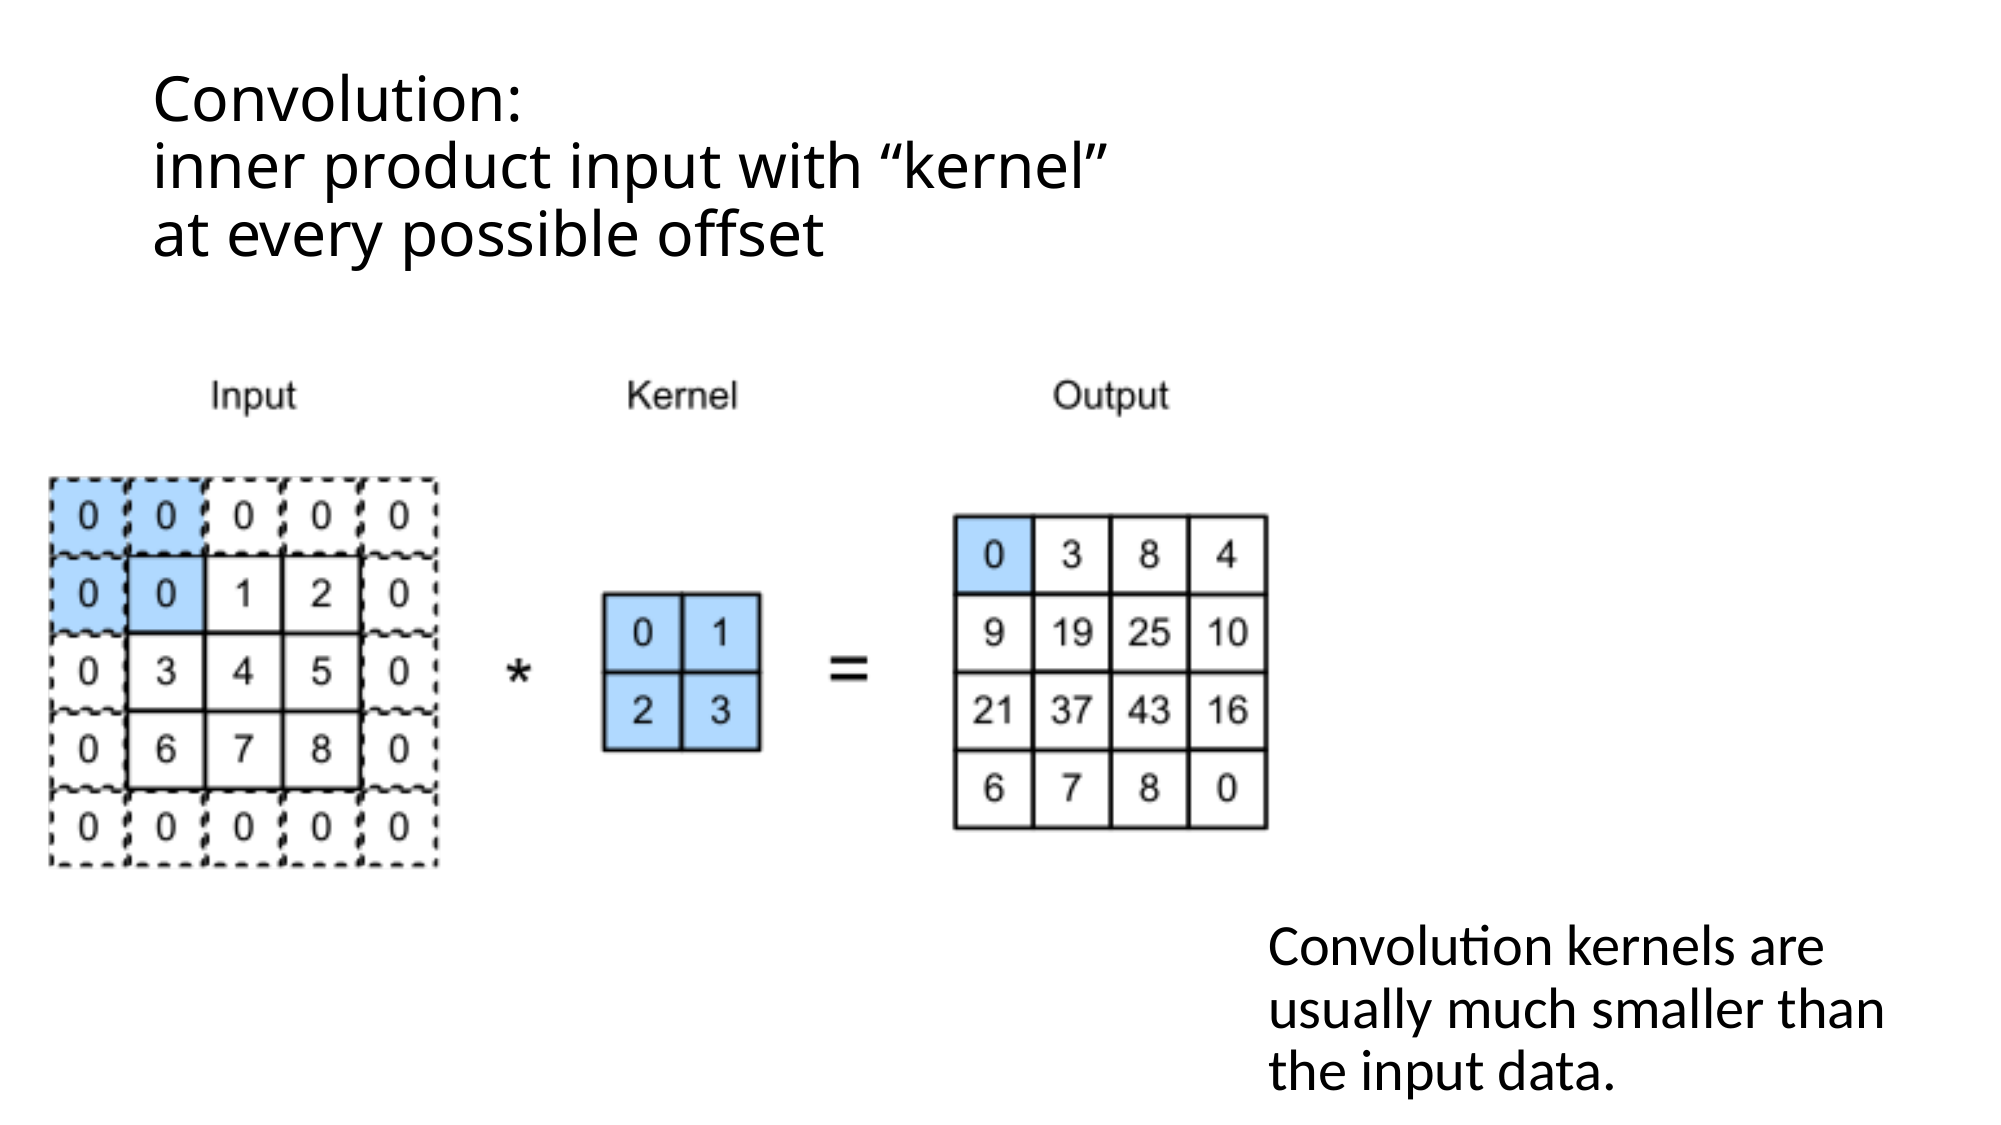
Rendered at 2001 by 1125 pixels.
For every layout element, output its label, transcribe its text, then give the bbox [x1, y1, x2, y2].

picture [47, 353, 1272, 872]
text_box Convolution kernels are usually much smaller than the input data. [1253, 907, 1937, 1125]
title Convolution: inner product input with “kernel” at every possible offset [137, 59, 1863, 278]
